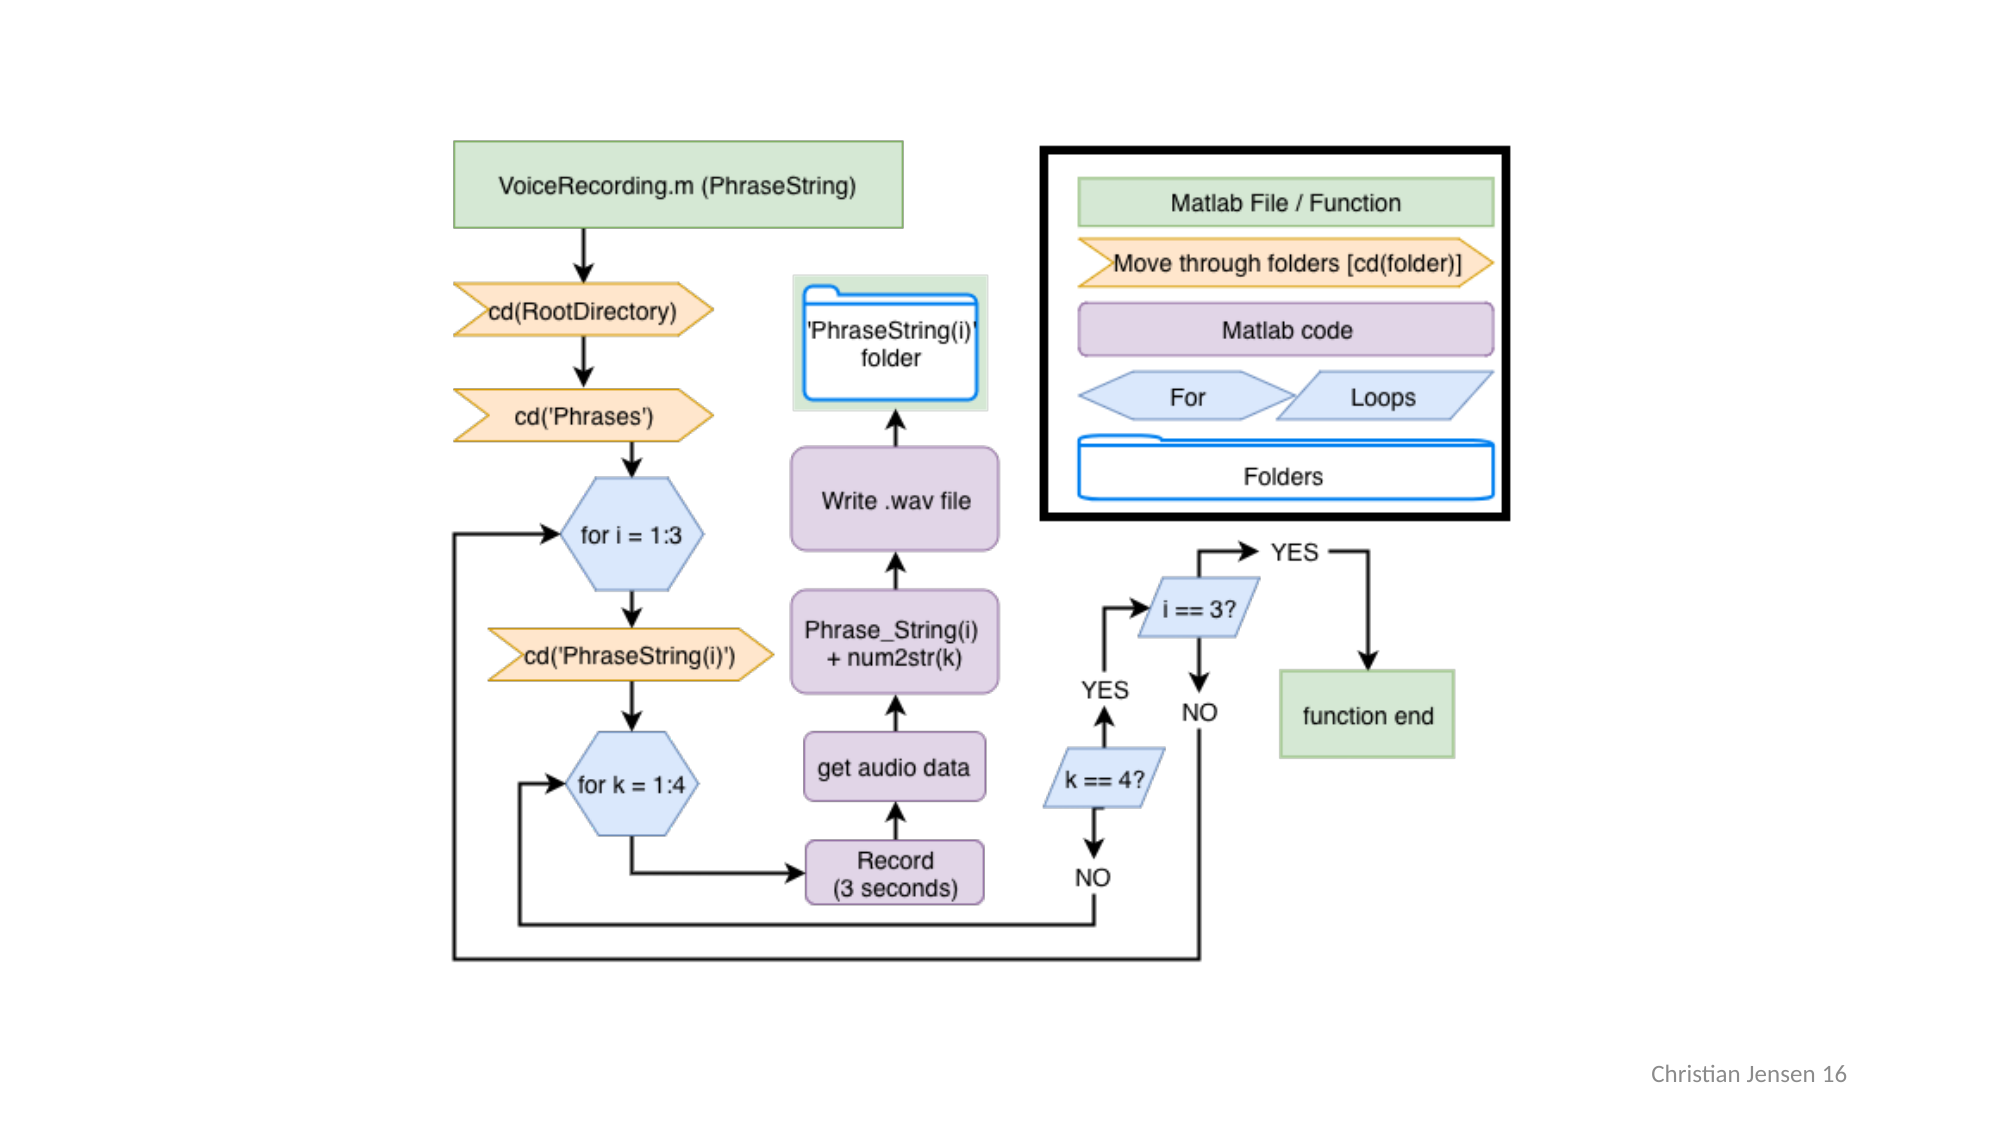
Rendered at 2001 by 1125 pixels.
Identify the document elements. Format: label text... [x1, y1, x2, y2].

slide_number Christian Jensen 16 [1412, 1042, 1863, 1103]
picture [440, 98, 1527, 974]
